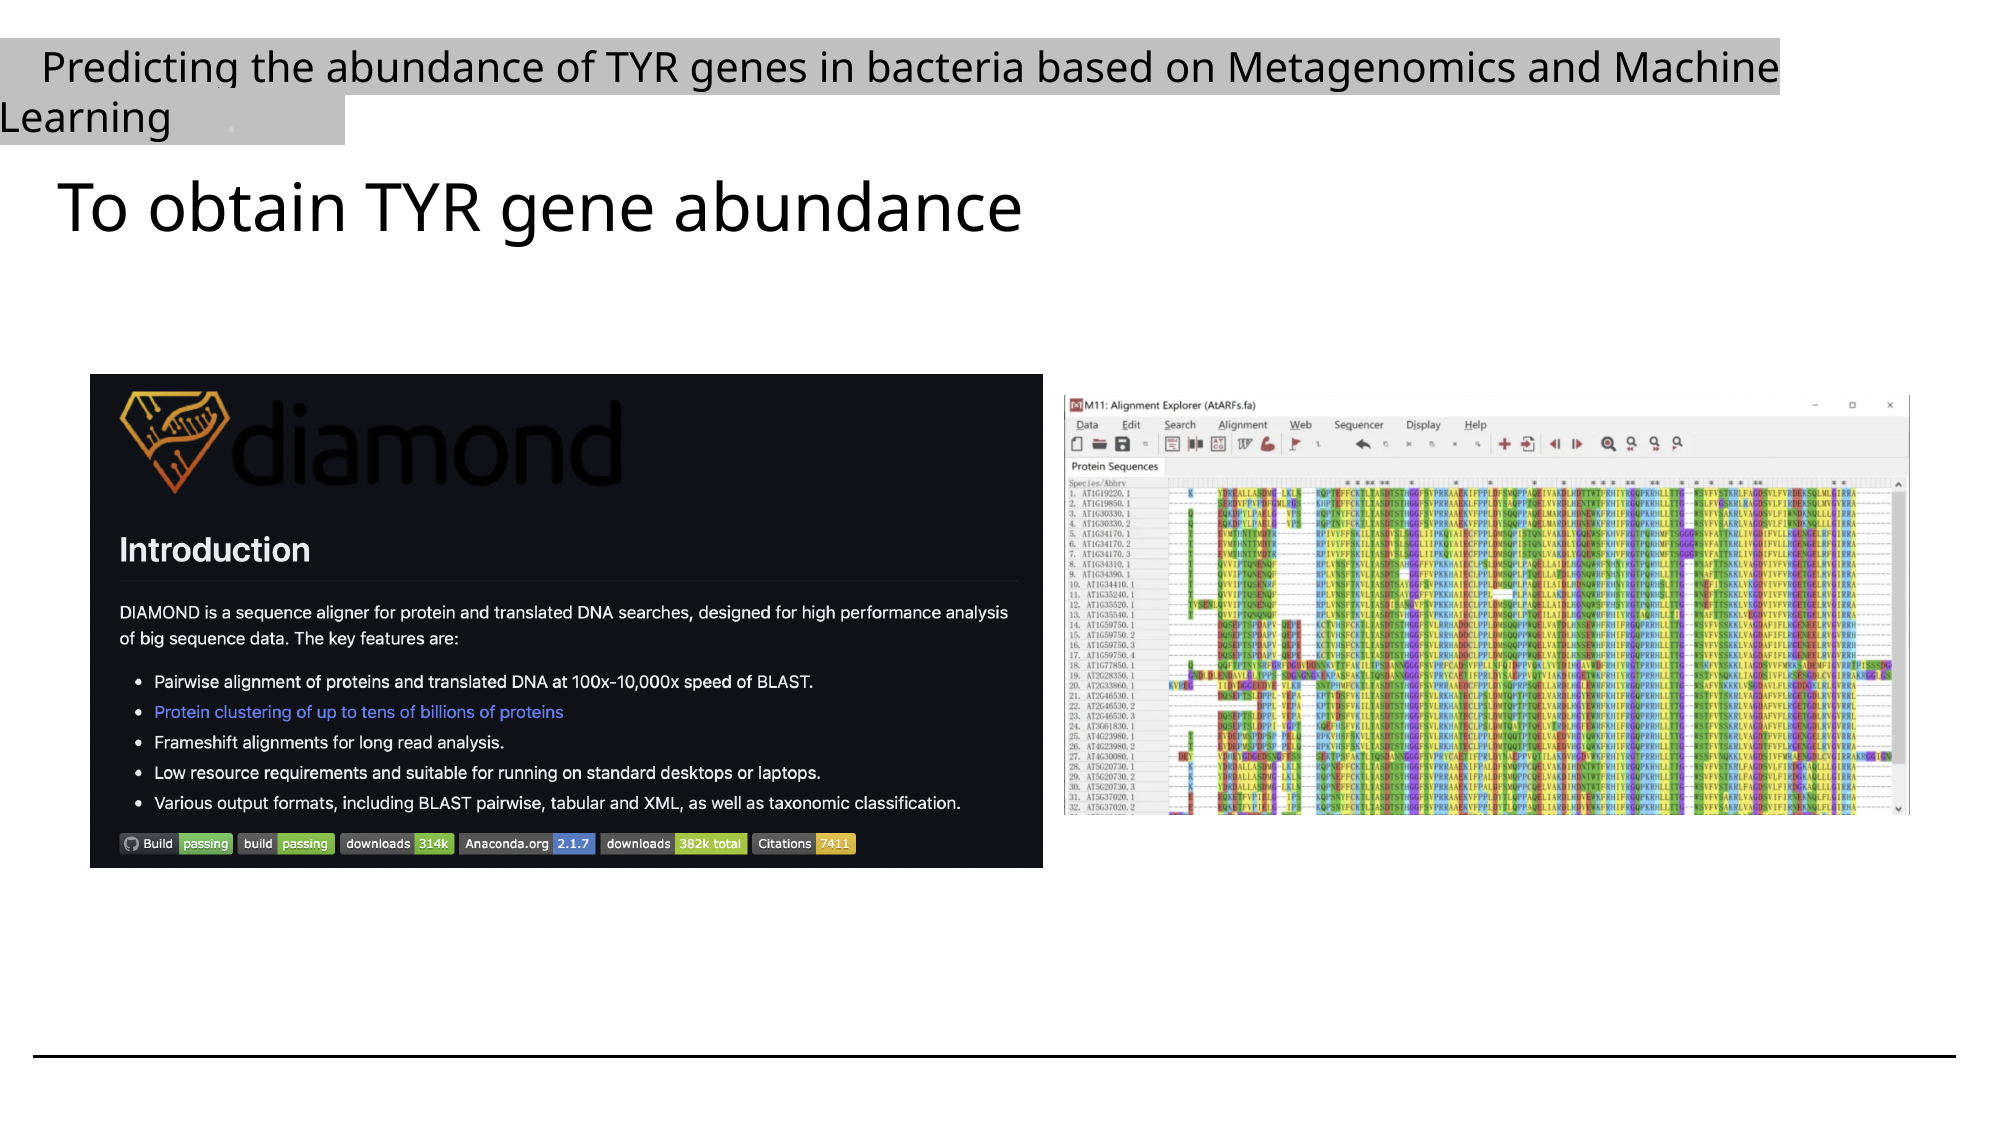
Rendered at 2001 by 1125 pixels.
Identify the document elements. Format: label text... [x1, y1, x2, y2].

text_box Predicting the abundance of TYR genes in bacteria based on Metagenomics and Machine Learning . [0, 33, 1900, 149]
text_box To obtain TYR gene abundance [42, 157, 1866, 252]
picture [1064, 395, 1910, 815]
picture [90, 374, 1043, 868]
